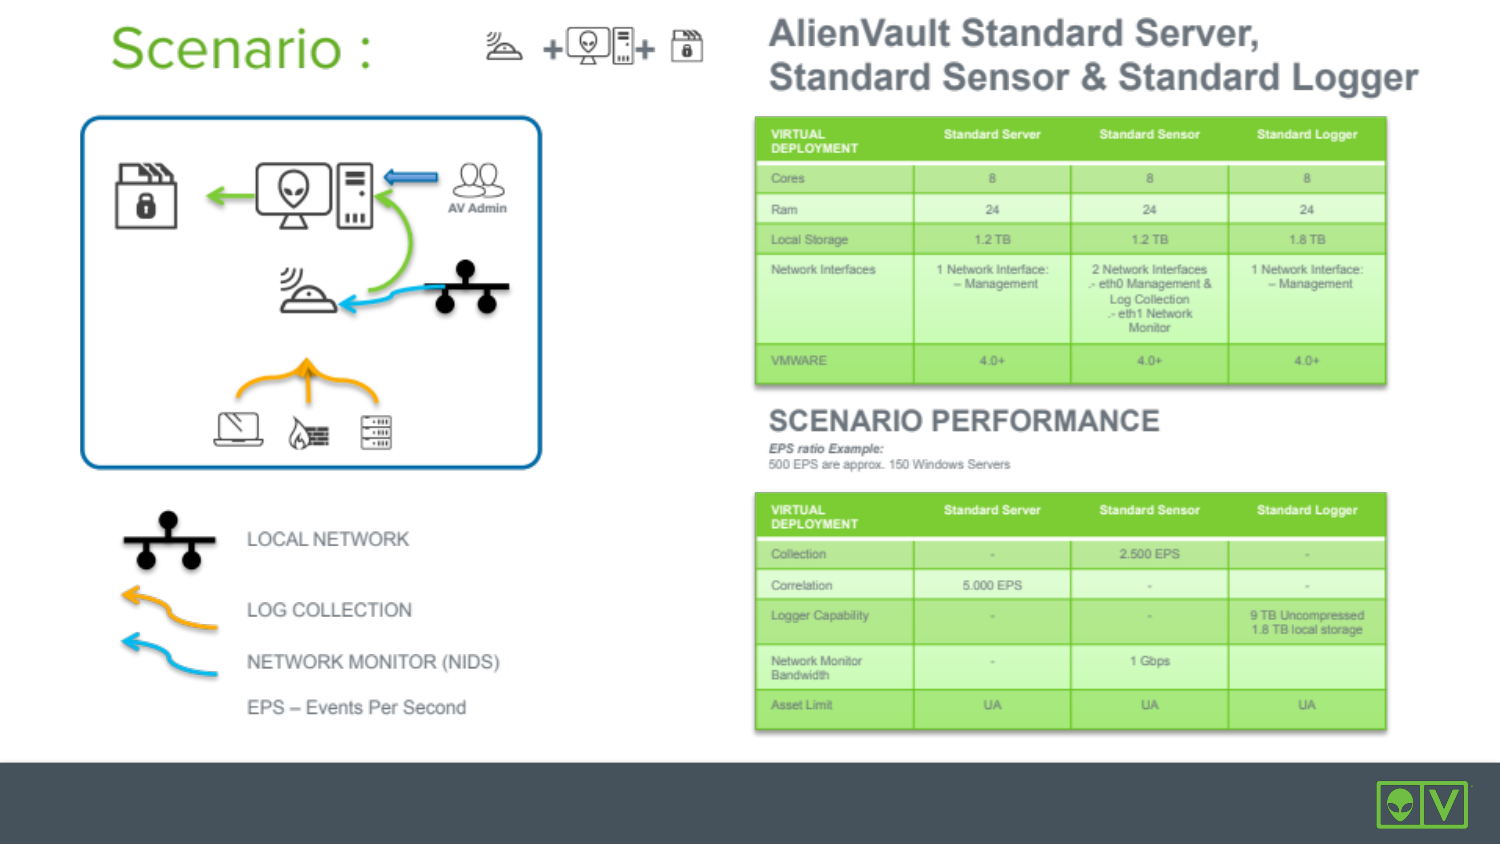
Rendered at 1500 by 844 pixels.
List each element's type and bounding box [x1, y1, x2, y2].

picture [1372, 777, 1477, 832]
picture [78, 0, 1422, 738]
